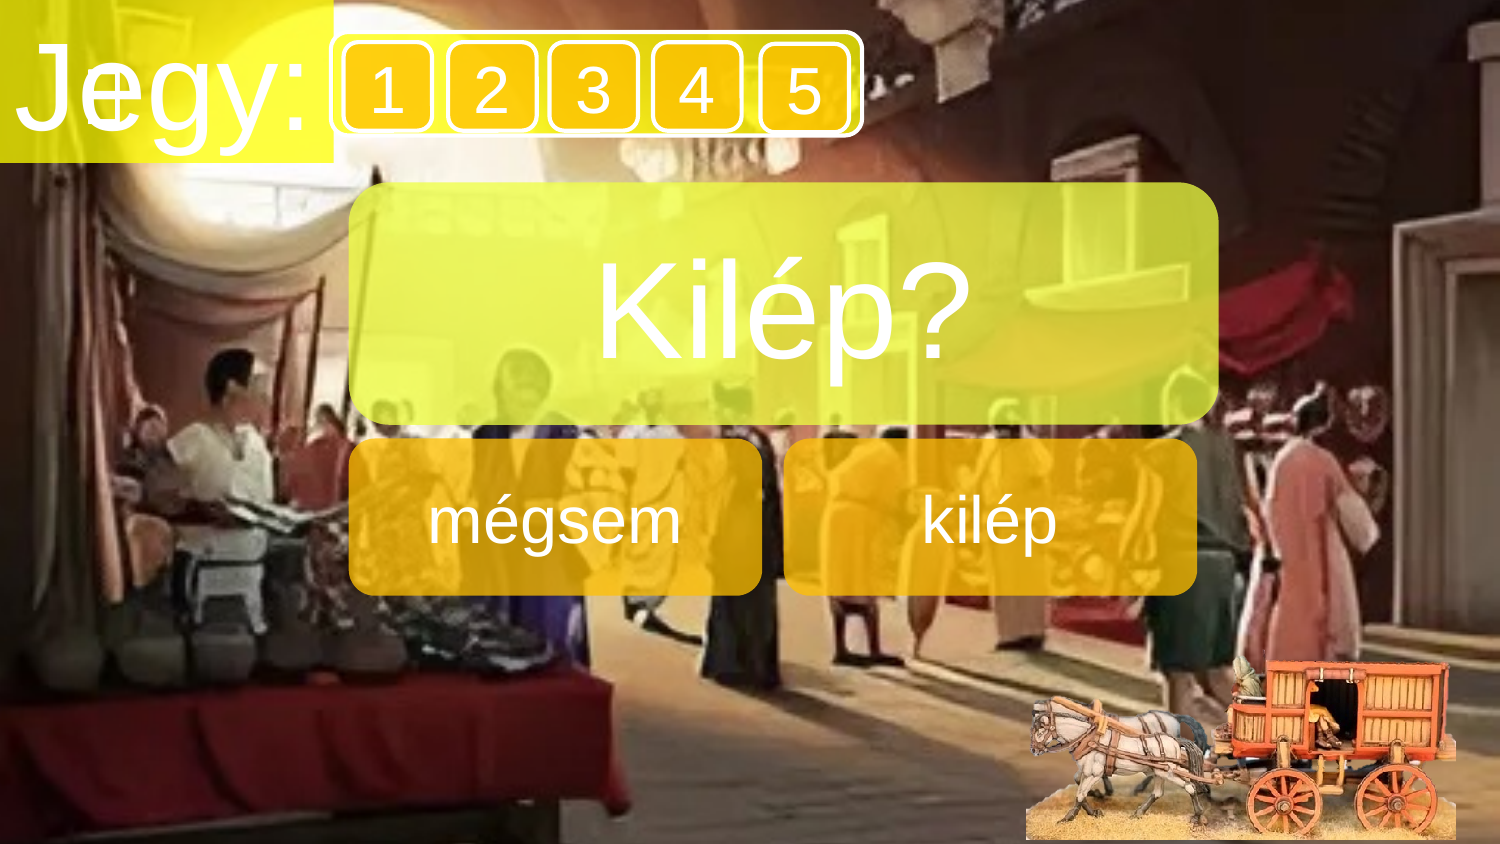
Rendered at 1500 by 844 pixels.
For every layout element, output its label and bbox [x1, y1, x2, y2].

text_box [0, 0, 1500, 844]
